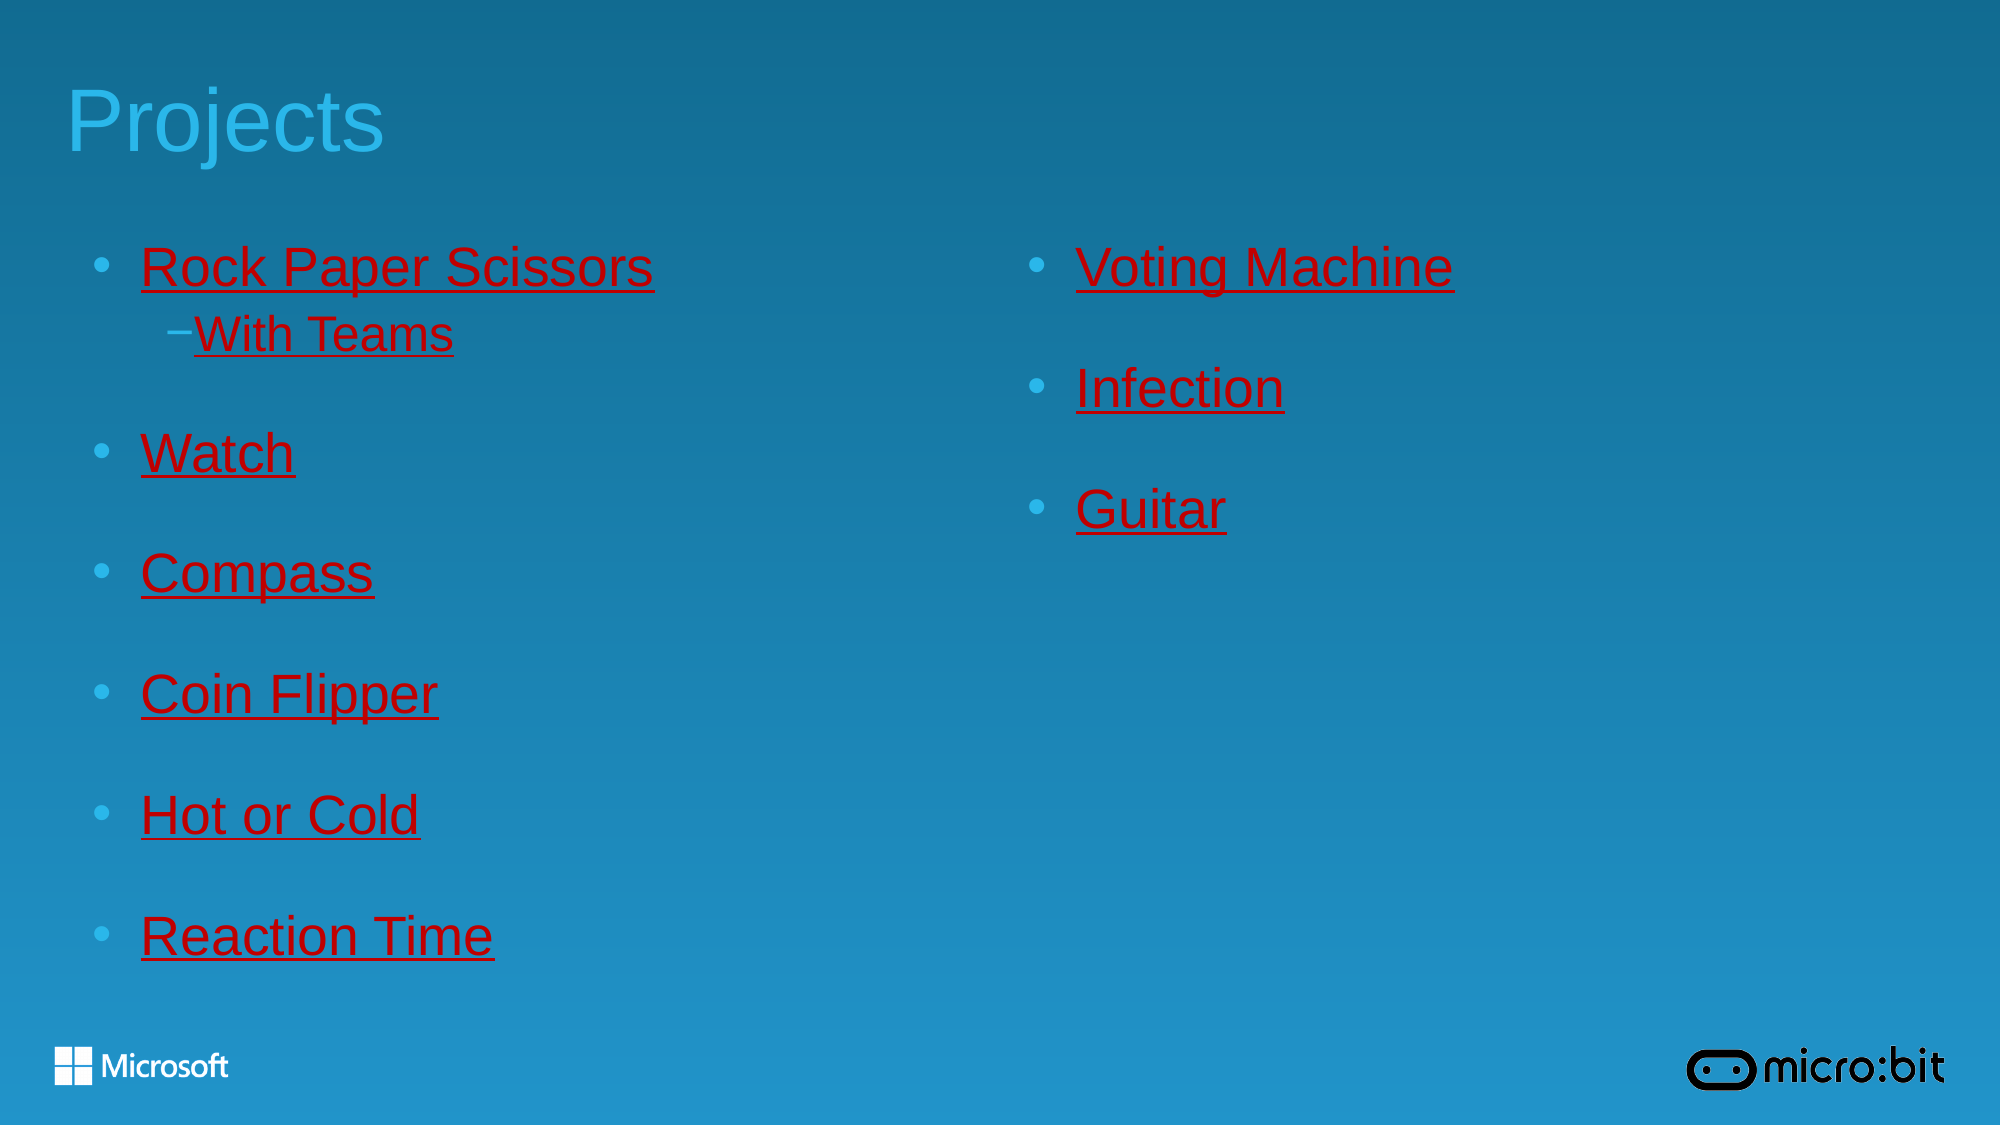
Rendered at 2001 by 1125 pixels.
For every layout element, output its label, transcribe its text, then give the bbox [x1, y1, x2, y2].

title Projects [50, 59, 1950, 165]
picture [1685, 1042, 1950, 1096]
picture [50, 1042, 232, 1096]
list Rock Paper Scissors With Teams Watch Compass Coin Flipper Hot or Cold Reaction Time Voting Machine Infection Guitar [50, 183, 1950, 1014]
